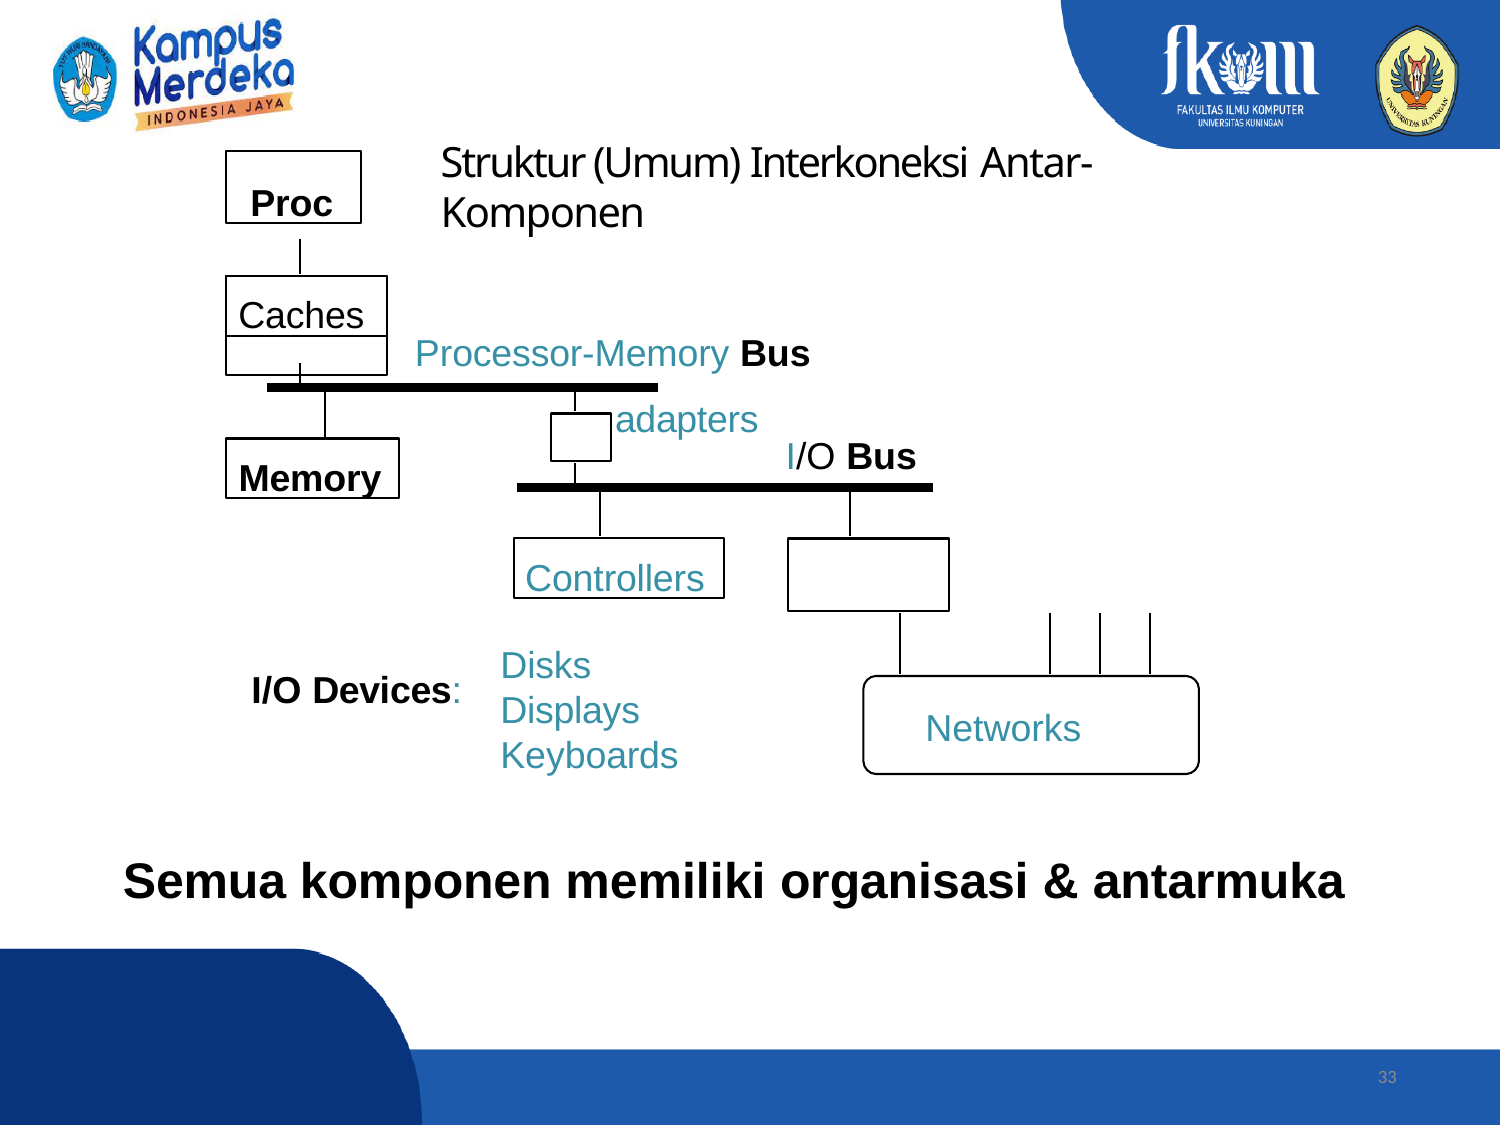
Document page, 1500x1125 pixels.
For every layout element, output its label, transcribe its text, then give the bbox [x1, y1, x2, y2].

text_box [512, 387, 938, 493]
text_box Memory [226, 440, 399, 499]
text_box [863, 676, 1199, 774]
picture [0, 0, 1500, 1125]
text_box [224, 237, 663, 440]
text_box Proc [226, 151, 362, 224]
text_box Semua komponen memiliki organisasi & antarmuka [120, 846, 1351, 909]
text_box Networks [923, 701, 1083, 749]
text_box I/O Devices: [249, 663, 466, 711]
text_box [788, 538, 949, 612]
text_box Disks Displays Keyboards [498, 638, 681, 776]
text_box Controllers [513, 538, 724, 599]
title Struktur (Umum) Interkoneksi Antar-Komponen [438, 89, 1188, 280]
slide_number 33 [1059, 746, 1397, 1125]
text_box Processor-Memory Bus [663, 326, 815, 374]
